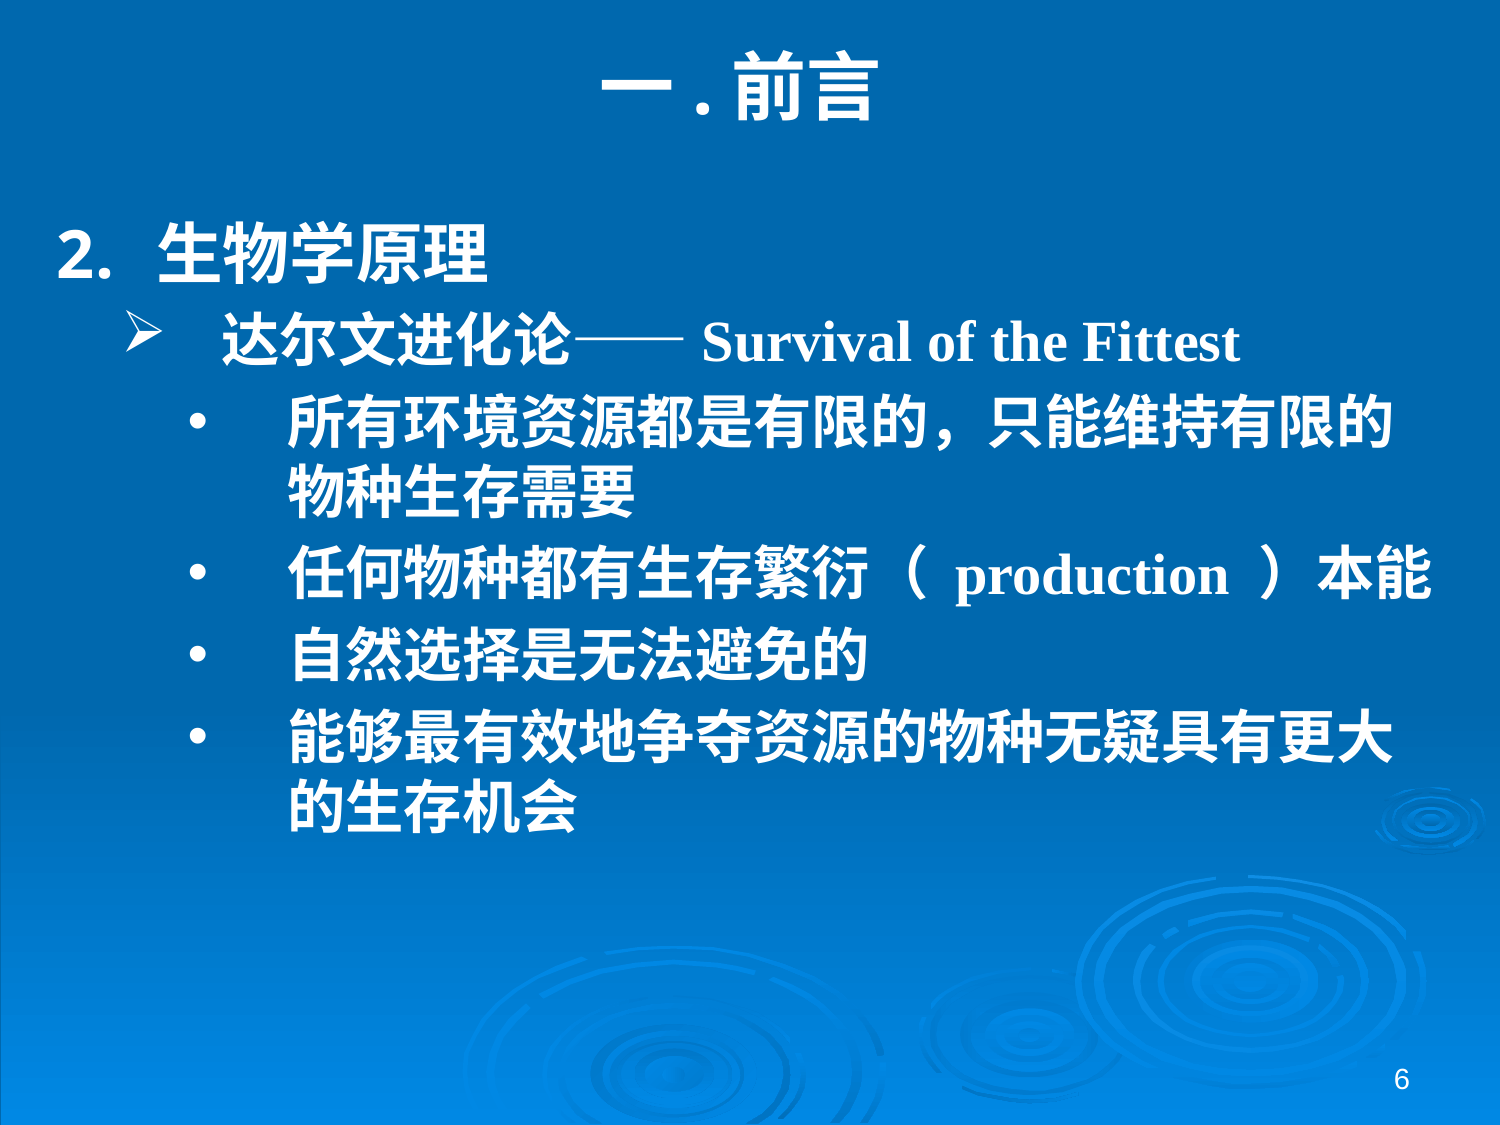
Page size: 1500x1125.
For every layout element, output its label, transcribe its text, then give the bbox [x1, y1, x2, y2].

slide_number 6 [1074, 1059, 1426, 1103]
title 一.前言 [33, 30, 1448, 138]
list 生物学原理 达尔文进化论——Survival of the Fittest 所有环境资源都是有限的，只能维持有限的物种生存需要 任何物种都有生存繁衍（ production ）本能 自然选择是无法避免的 能够最有效地争夺资源的物种无疑具有更大的生存机会 [40, 219, 1460, 1059]
